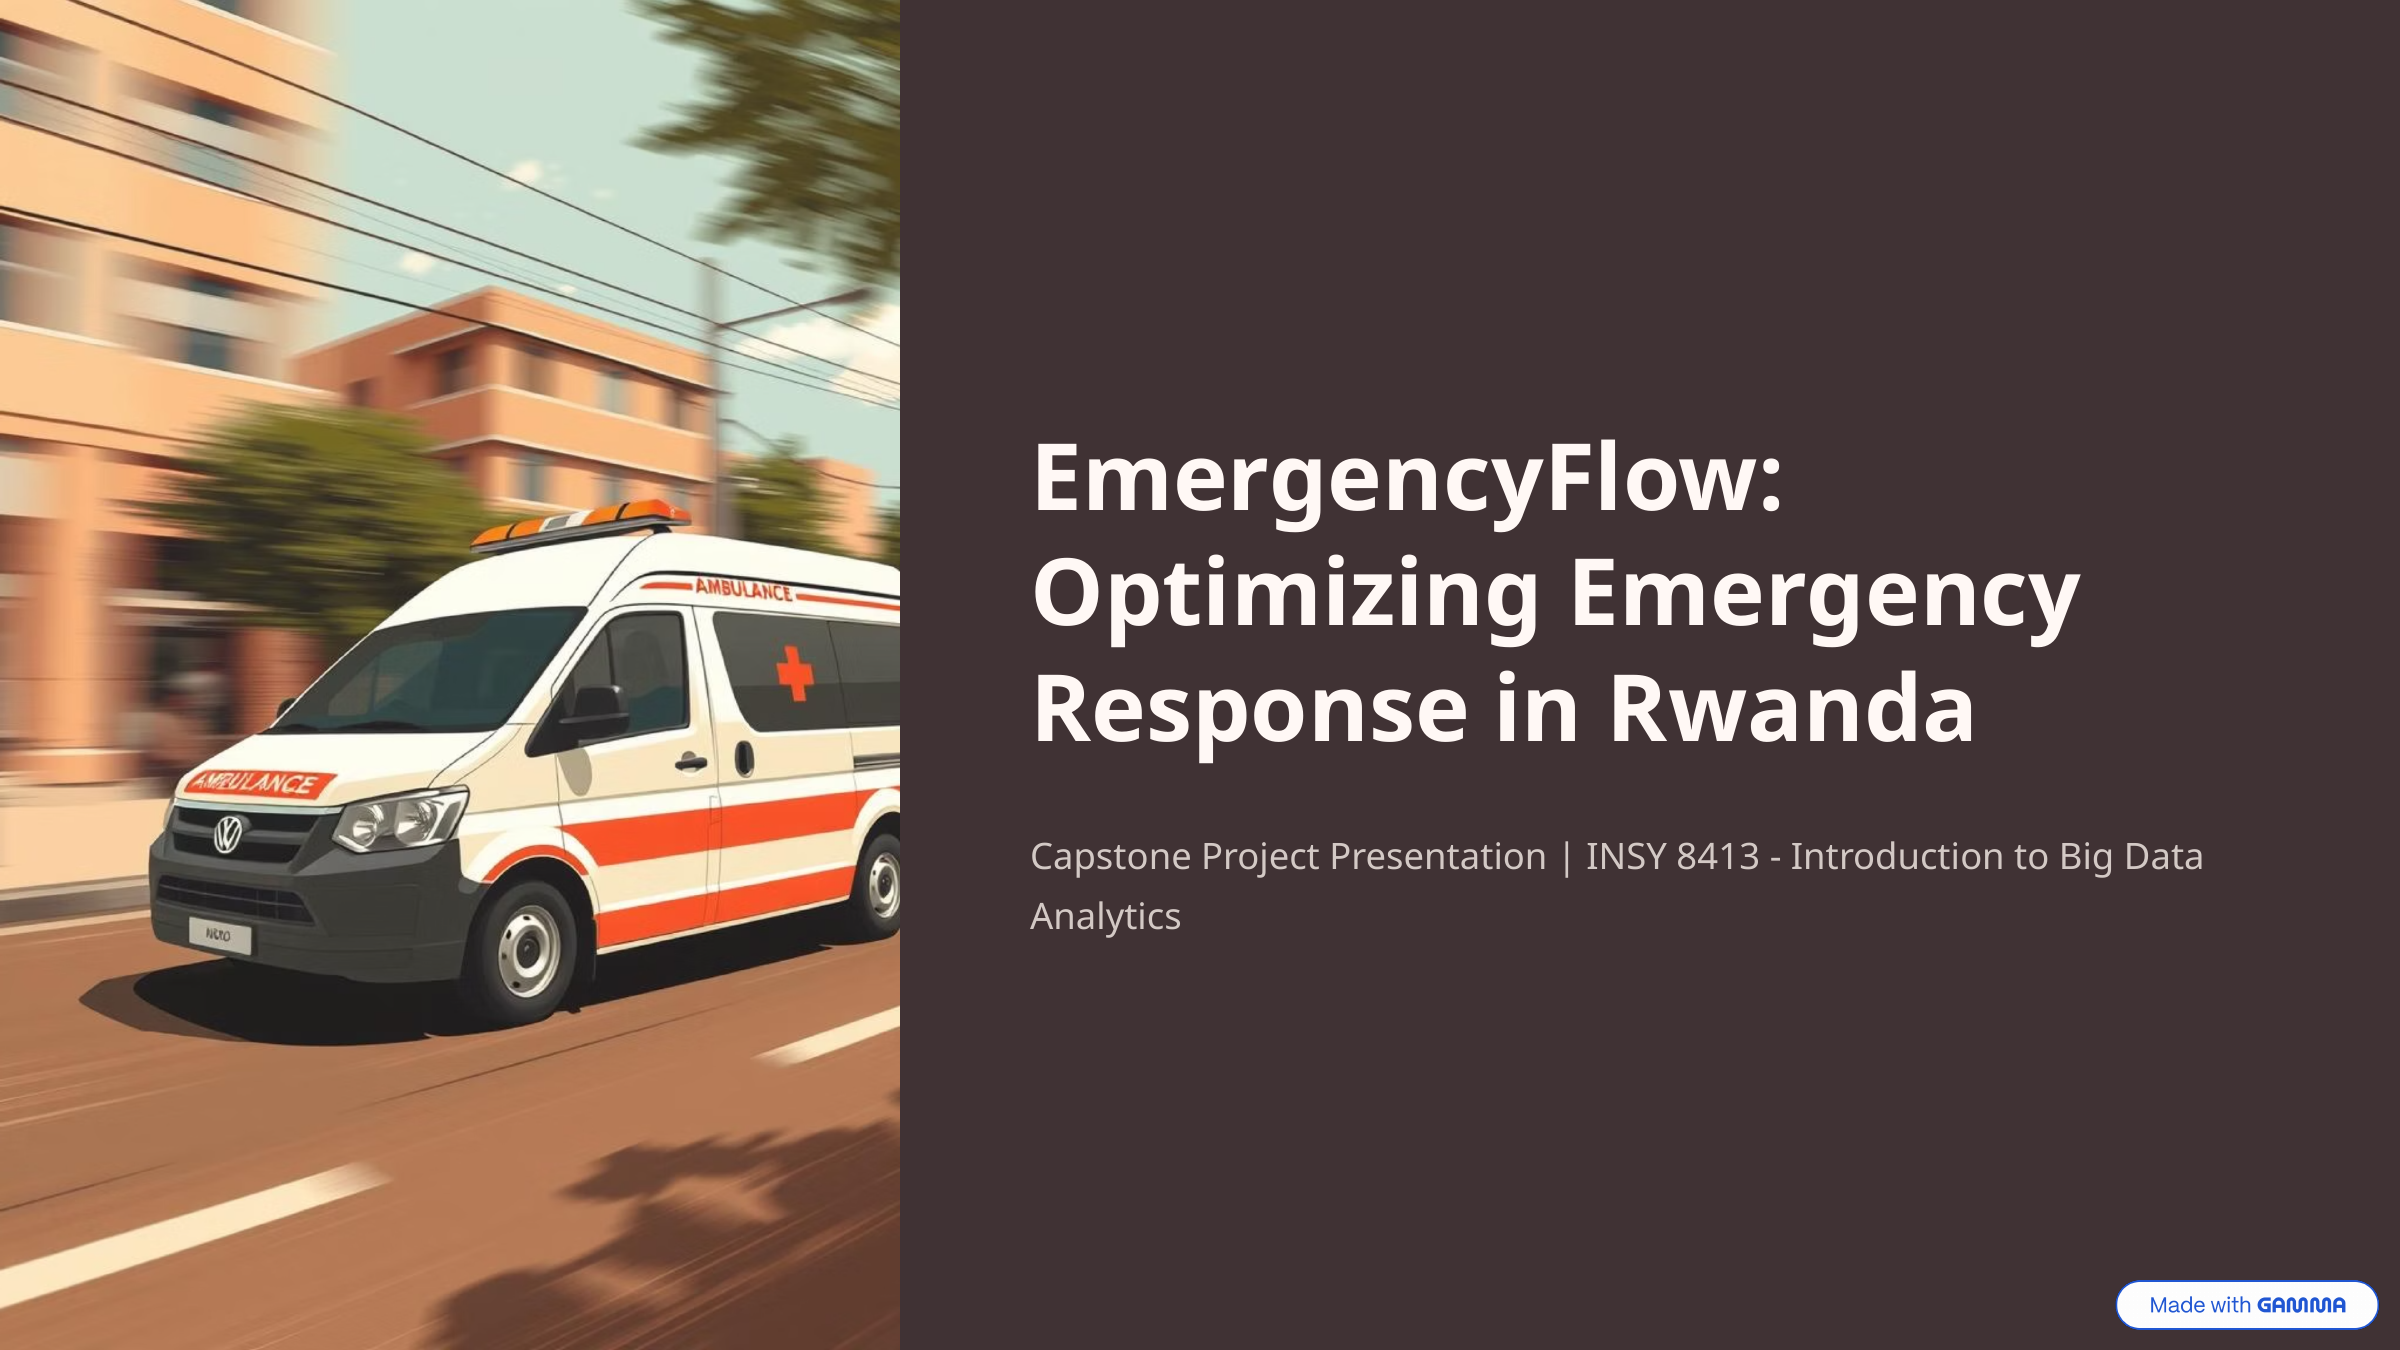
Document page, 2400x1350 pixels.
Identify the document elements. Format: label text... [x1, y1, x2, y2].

text_box EmergencyFlow: Optimizing Emergency Response in Rwanda [1030, 413, 2270, 762]
picture [2106, 1271, 2389, 1339]
text_box Capstone Project Presentation | INSY 8413 - Introduction to Big Data Analytics [1030, 817, 2270, 937]
picture [0, 0, 900, 1350]
